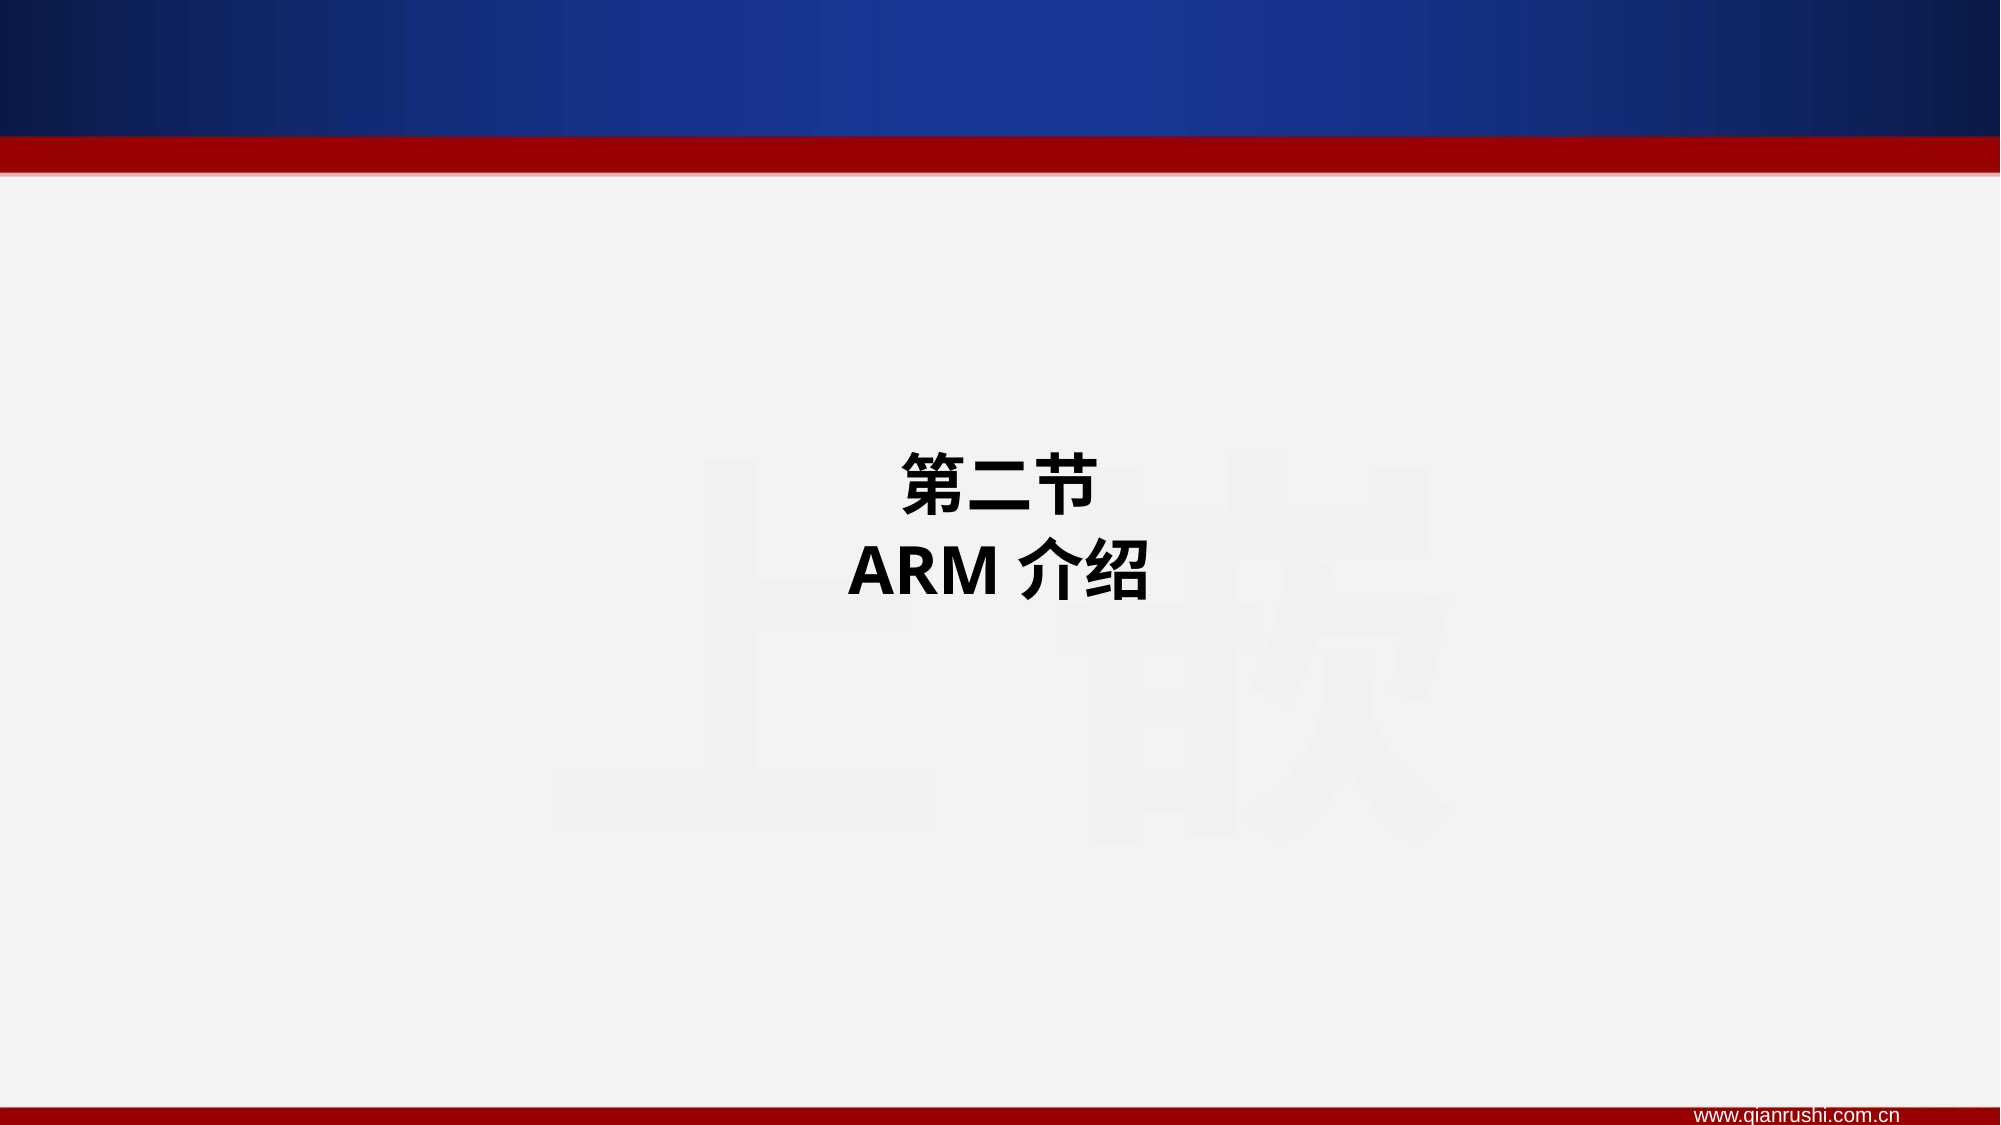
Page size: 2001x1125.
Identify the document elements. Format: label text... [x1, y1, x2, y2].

picture [0, 0, 2000, 172]
picture [0, 1106, 2000, 1125]
text_box 第二节 ARM介绍 [249, 444, 1750, 535]
